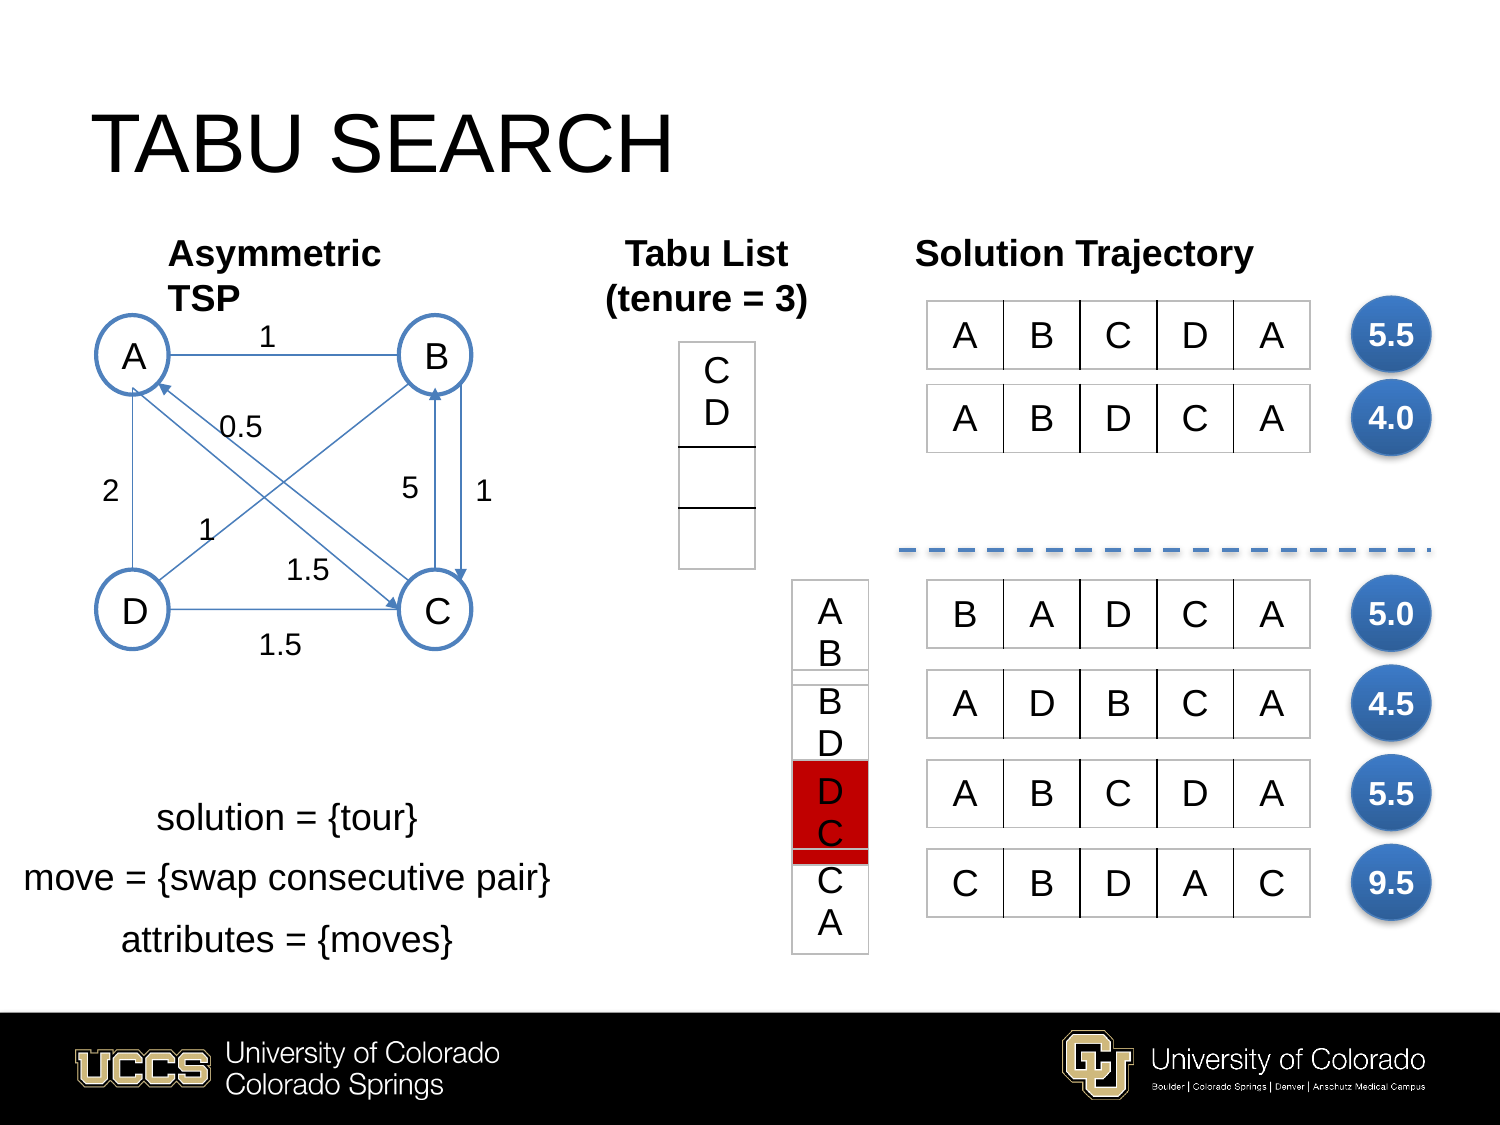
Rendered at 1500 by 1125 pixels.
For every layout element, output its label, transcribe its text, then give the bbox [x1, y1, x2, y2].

table_header B [928, 581, 1003, 647]
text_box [1351, 754, 1432, 831]
table_header AB [793, 581, 868, 669]
table_header C [1158, 581, 1233, 647]
picture [75, 1041, 499, 1100]
table_header D [1081, 581, 1156, 647]
table_header D [1081, 385, 1156, 452]
picture [1062, 1030, 1425, 1100]
table_header B [1004, 302, 1079, 368]
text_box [1351, 664, 1432, 742]
table_header A [1234, 302, 1309, 368]
table_cell [680, 448, 754, 507]
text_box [1351, 379, 1432, 456]
table_header A [1234, 671, 1309, 737]
table_header B [1004, 850, 1079, 916]
table_header A [1004, 581, 1079, 647]
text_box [1351, 575, 1432, 652]
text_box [1351, 295, 1432, 373]
table_header A [1234, 385, 1309, 452]
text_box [1351, 844, 1432, 921]
table_header B [1081, 671, 1156, 737]
title TABU SEARCH [75, 45, 1425, 233]
table_header A [1234, 581, 1309, 647]
table_header C [1234, 850, 1309, 916]
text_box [86, 308, 504, 670]
text_box Asymmetric TSP [152, 221, 456, 306]
table_cell [680, 509, 754, 568]
table_header D [1081, 850, 1156, 916]
table_header D [1158, 761, 1233, 827]
text_box Solution Trajectory [899, 221, 1356, 281]
table_header D [1004, 671, 1079, 737]
table_header C [1158, 671, 1233, 737]
table_header BD [793, 671, 868, 759]
table_header D [1158, 302, 1233, 368]
table_header A [928, 385, 1003, 452]
table_header C [1158, 385, 1233, 452]
table_header CD [680, 343, 754, 446]
table_header A [1234, 761, 1309, 827]
table_header C [928, 850, 1003, 916]
table_header CA [793, 850, 868, 953]
table_header A [928, 302, 1003, 368]
table_header A [928, 761, 1003, 827]
table_header C [1081, 302, 1156, 368]
text_box Tabu List (tenure = 3) [583, 221, 831, 326]
table_header A [928, 671, 1003, 737]
table_header C [1081, 761, 1156, 827]
table_header A [1158, 850, 1233, 916]
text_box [29, 784, 545, 969]
table_header B [1004, 761, 1079, 827]
table_header B [1004, 385, 1079, 452]
table_header DC [793, 761, 868, 848]
